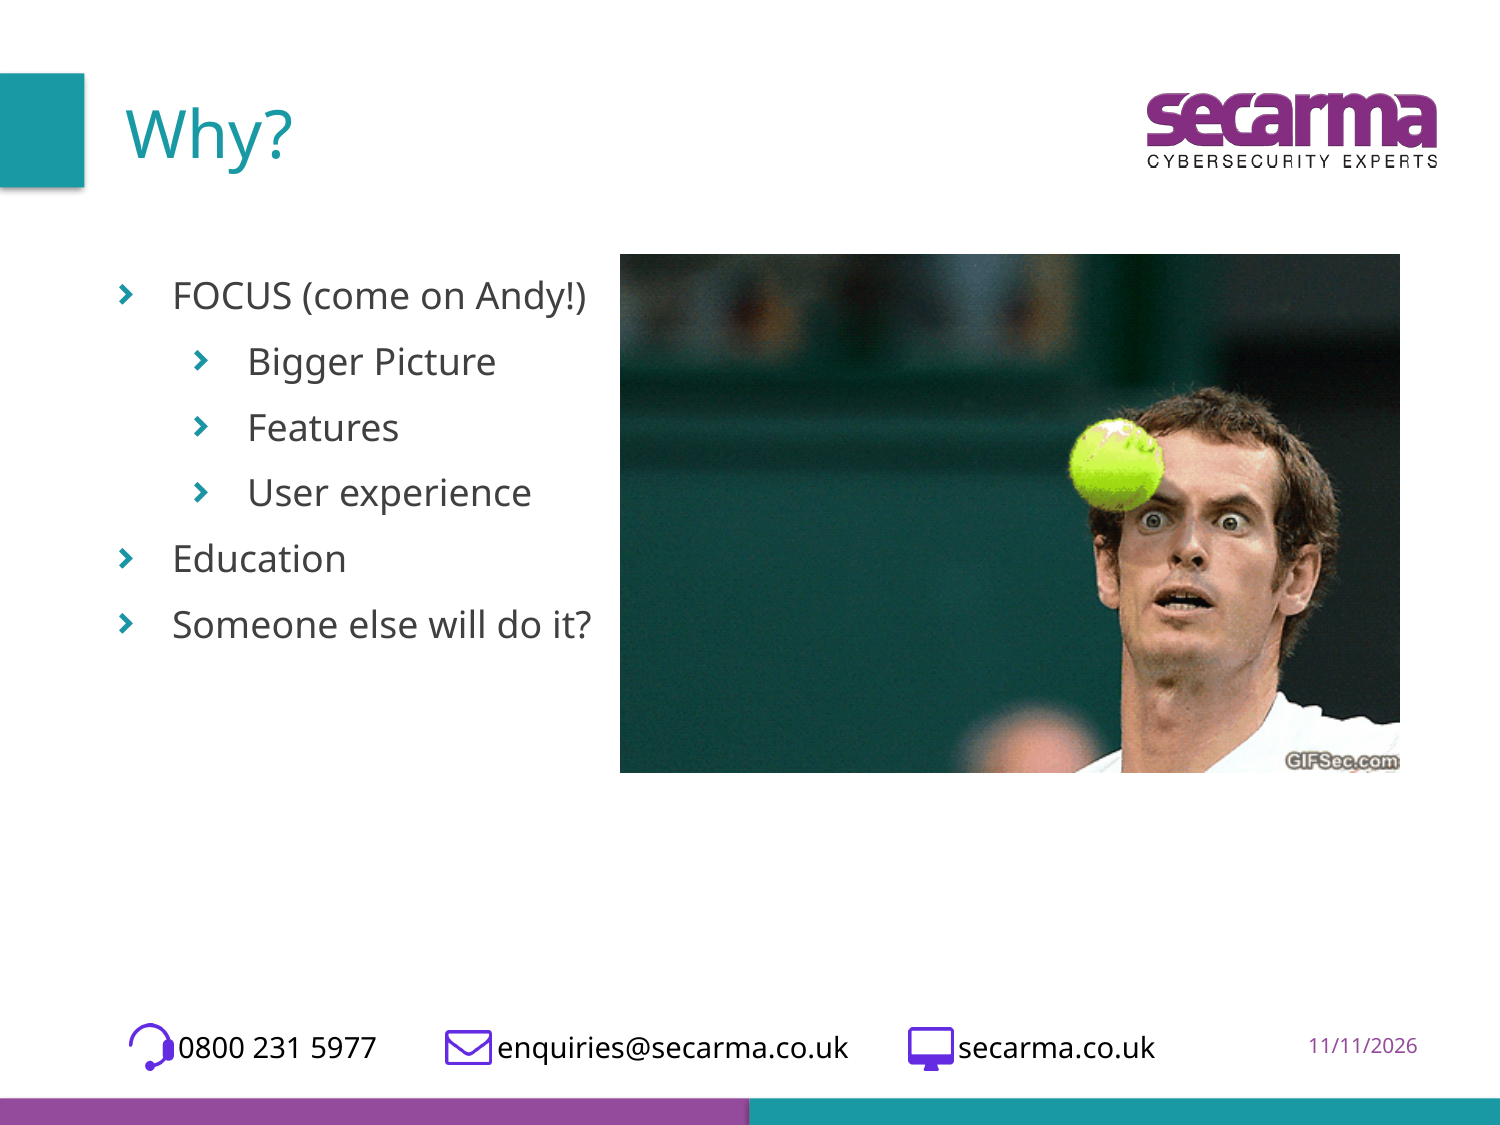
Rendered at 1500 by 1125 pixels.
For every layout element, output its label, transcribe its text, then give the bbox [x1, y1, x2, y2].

picture [115, 547, 137, 569]
picture [115, 612, 137, 634]
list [620, 253, 1401, 774]
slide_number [1302, 1021, 1433, 1072]
picture [190, 481, 212, 503]
text_box FOCUS (come on Andy!) Bigger Picture Features User experience Education Someone else will do it? [101, 264, 614, 654]
picture [190, 415, 212, 437]
footer 0800 231 5977 enquiries@secarma.co.uk secarma.co.uk [110, 1021, 1302, 1072]
title Why? [110, 73, 1198, 190]
picture [1198, 93, 1437, 168]
picture [190, 349, 212, 371]
picture [115, 283, 137, 305]
